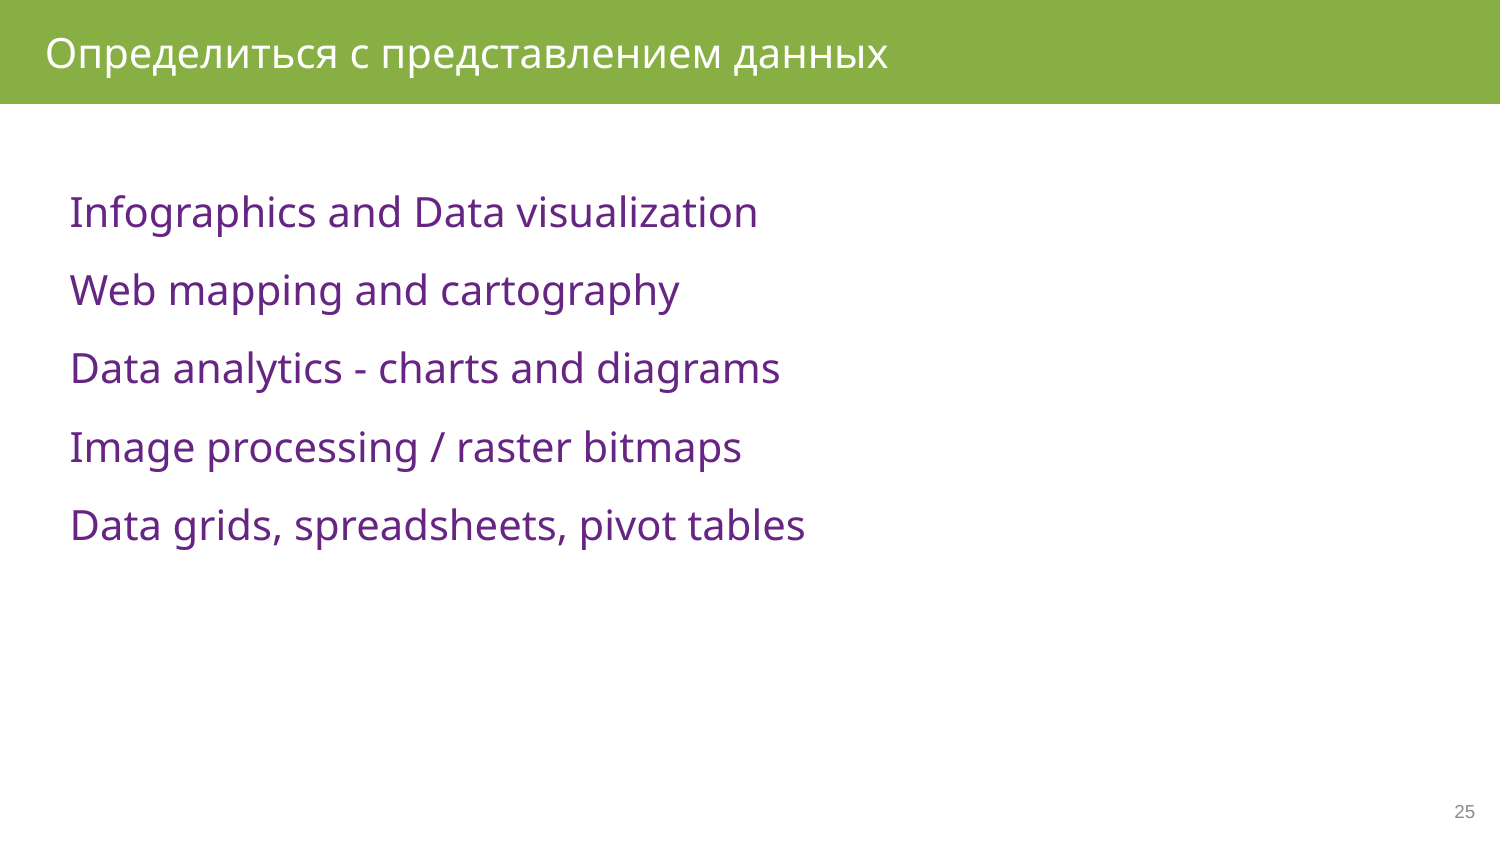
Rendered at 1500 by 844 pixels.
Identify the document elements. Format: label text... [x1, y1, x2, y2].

slide_number 25 [1400, 779, 1491, 844]
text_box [0, 0, 1500, 104]
text_box Infographics and Data visualization Web mapping and cartography Data analytics - charts and diagrams Image processing / raster bitmaps Data grids, spreadsheets, pivot tables [29, 162, 1291, 697]
